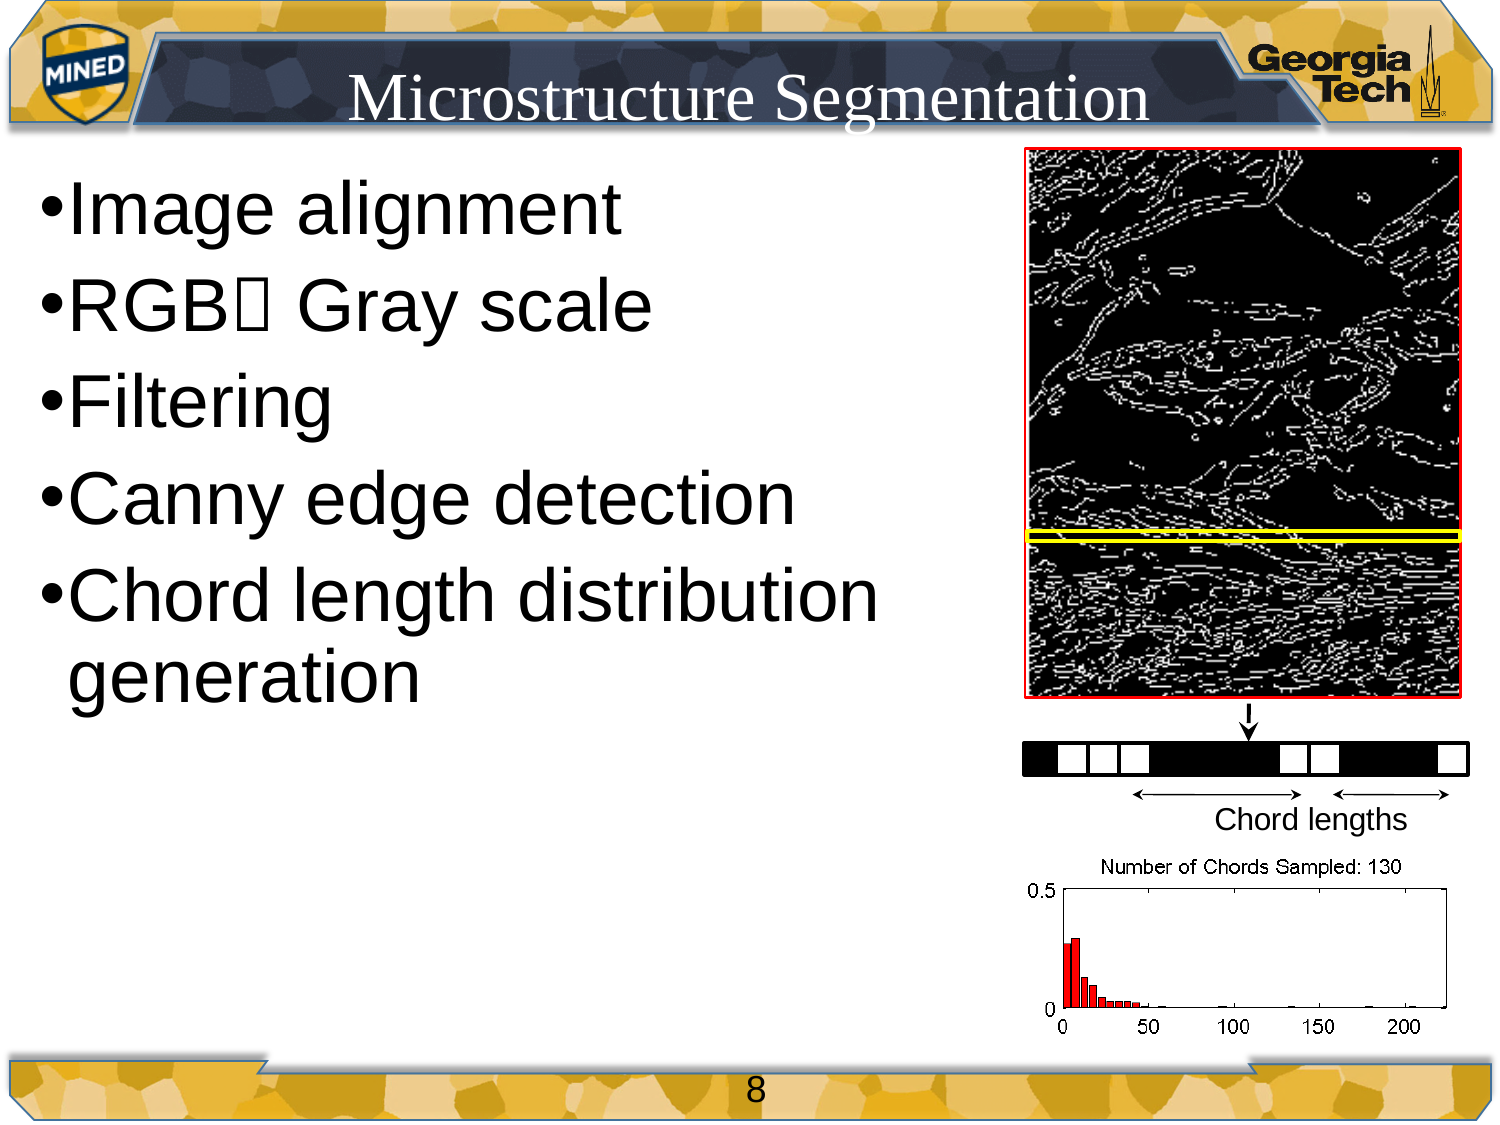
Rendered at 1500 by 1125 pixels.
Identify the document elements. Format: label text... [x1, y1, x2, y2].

picture [0, 0, 1500, 54]
picture [0, 130, 1500, 1125]
list Image alignment RGB Gray scale Filtering Canny edge detection Chord length distribution generation [24, 162, 1088, 1063]
title Microstructure Segmentation [0, 54, 1500, 130]
